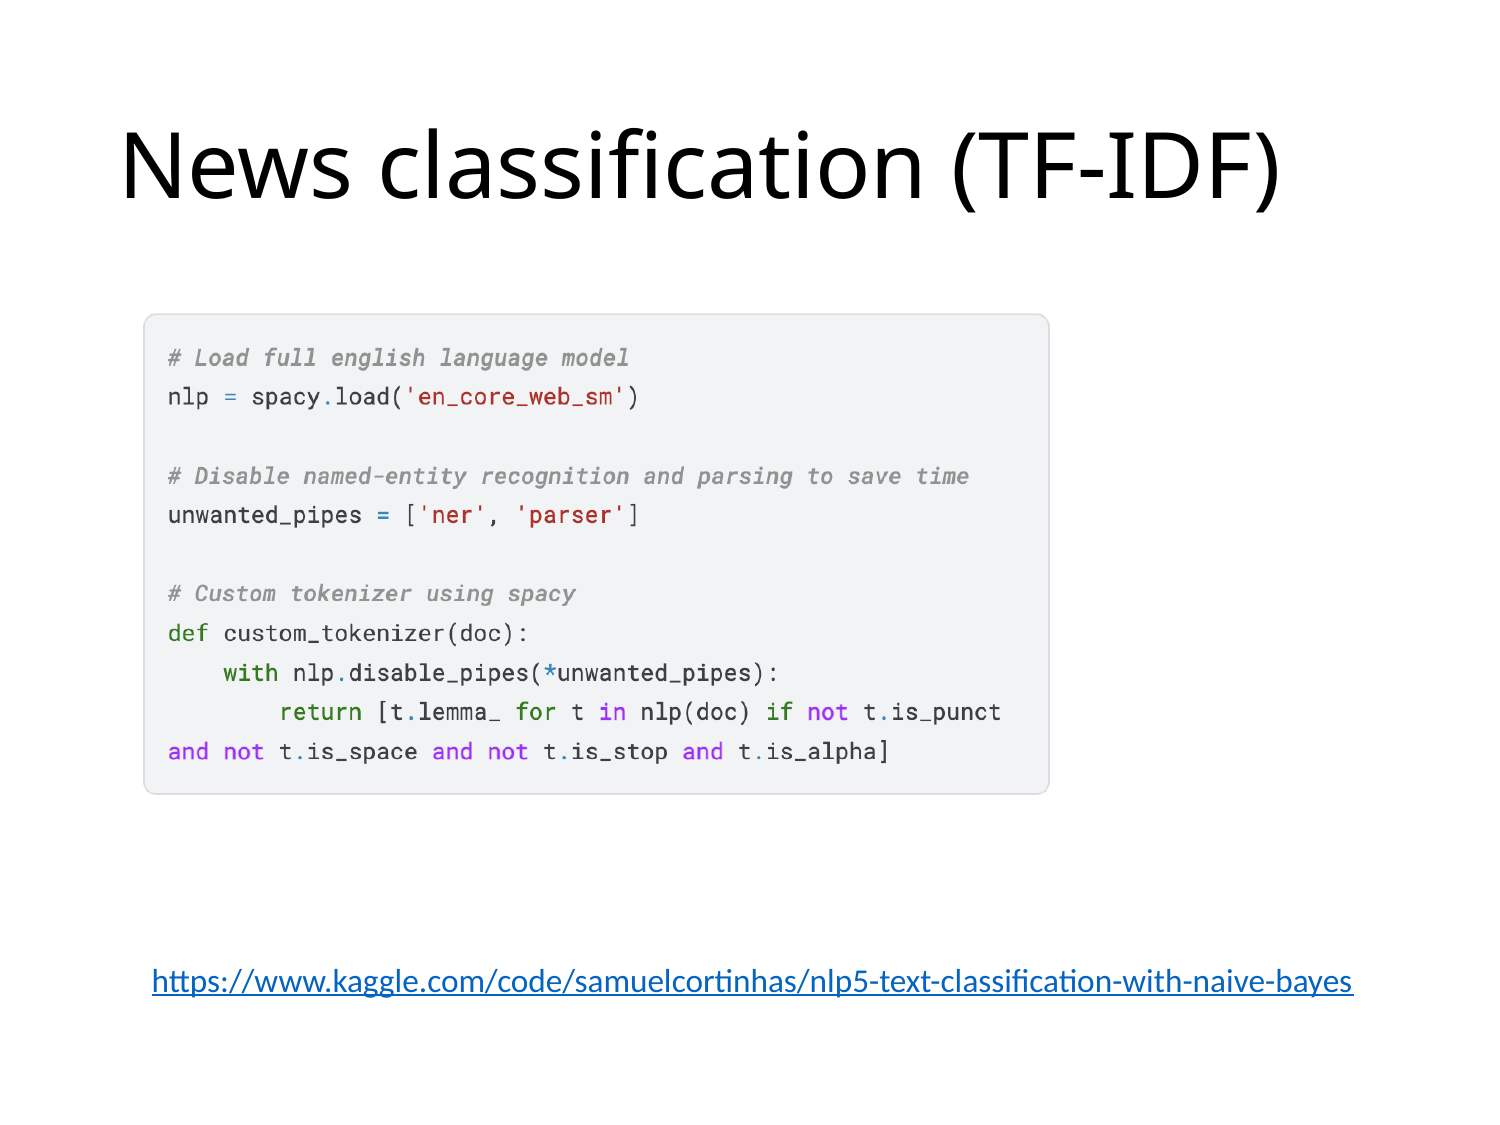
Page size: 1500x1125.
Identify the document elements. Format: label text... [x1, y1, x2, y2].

title News classification (TF-IDF) [103, 59, 1397, 278]
picture [136, 304, 1061, 802]
text_box https://www.kaggle.com/code/samuelcortinhas/nlp5-text-classification-with-naive-bayes [136, 951, 1500, 1046]
